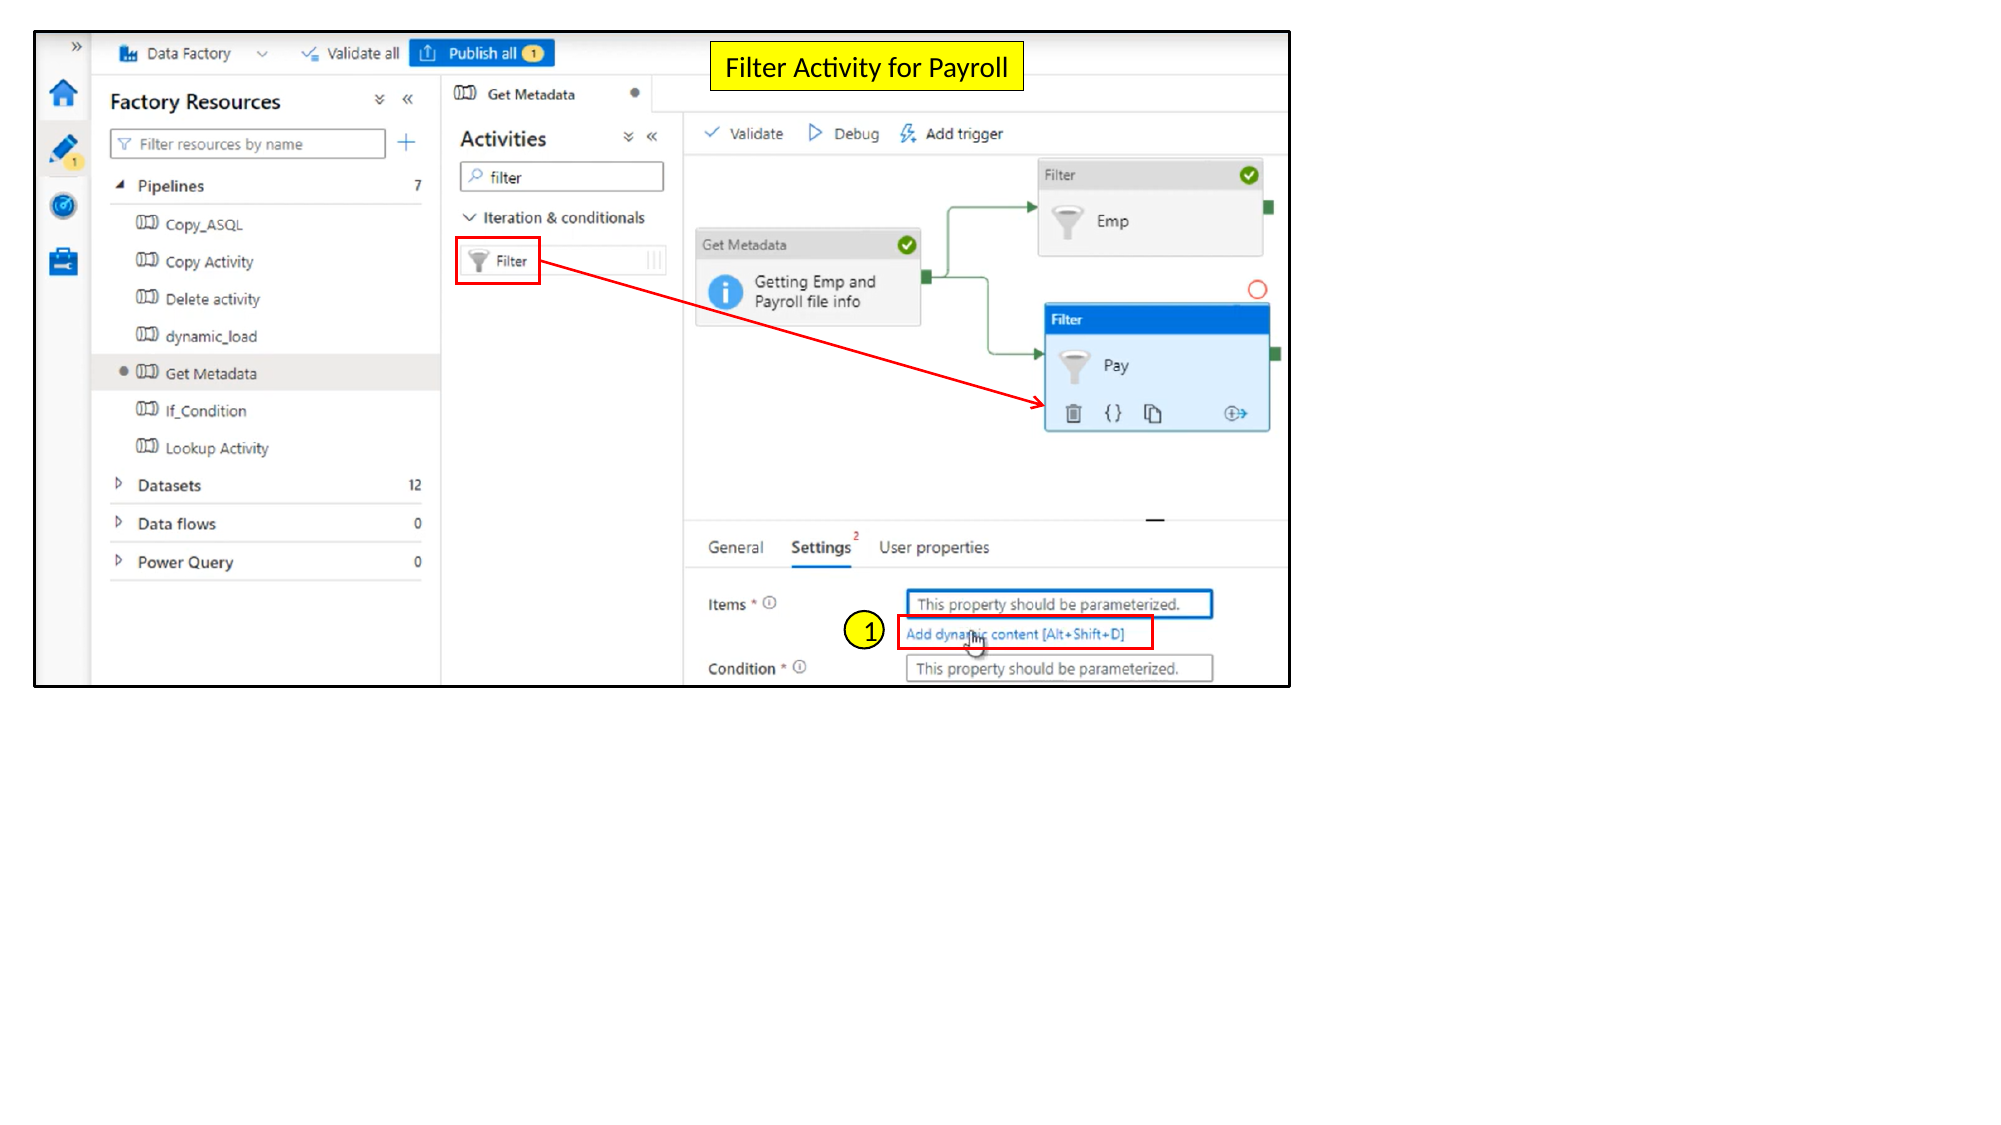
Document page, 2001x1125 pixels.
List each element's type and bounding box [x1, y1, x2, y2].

text_box [539, 260, 1046, 406]
picture [35, 32, 1288, 686]
